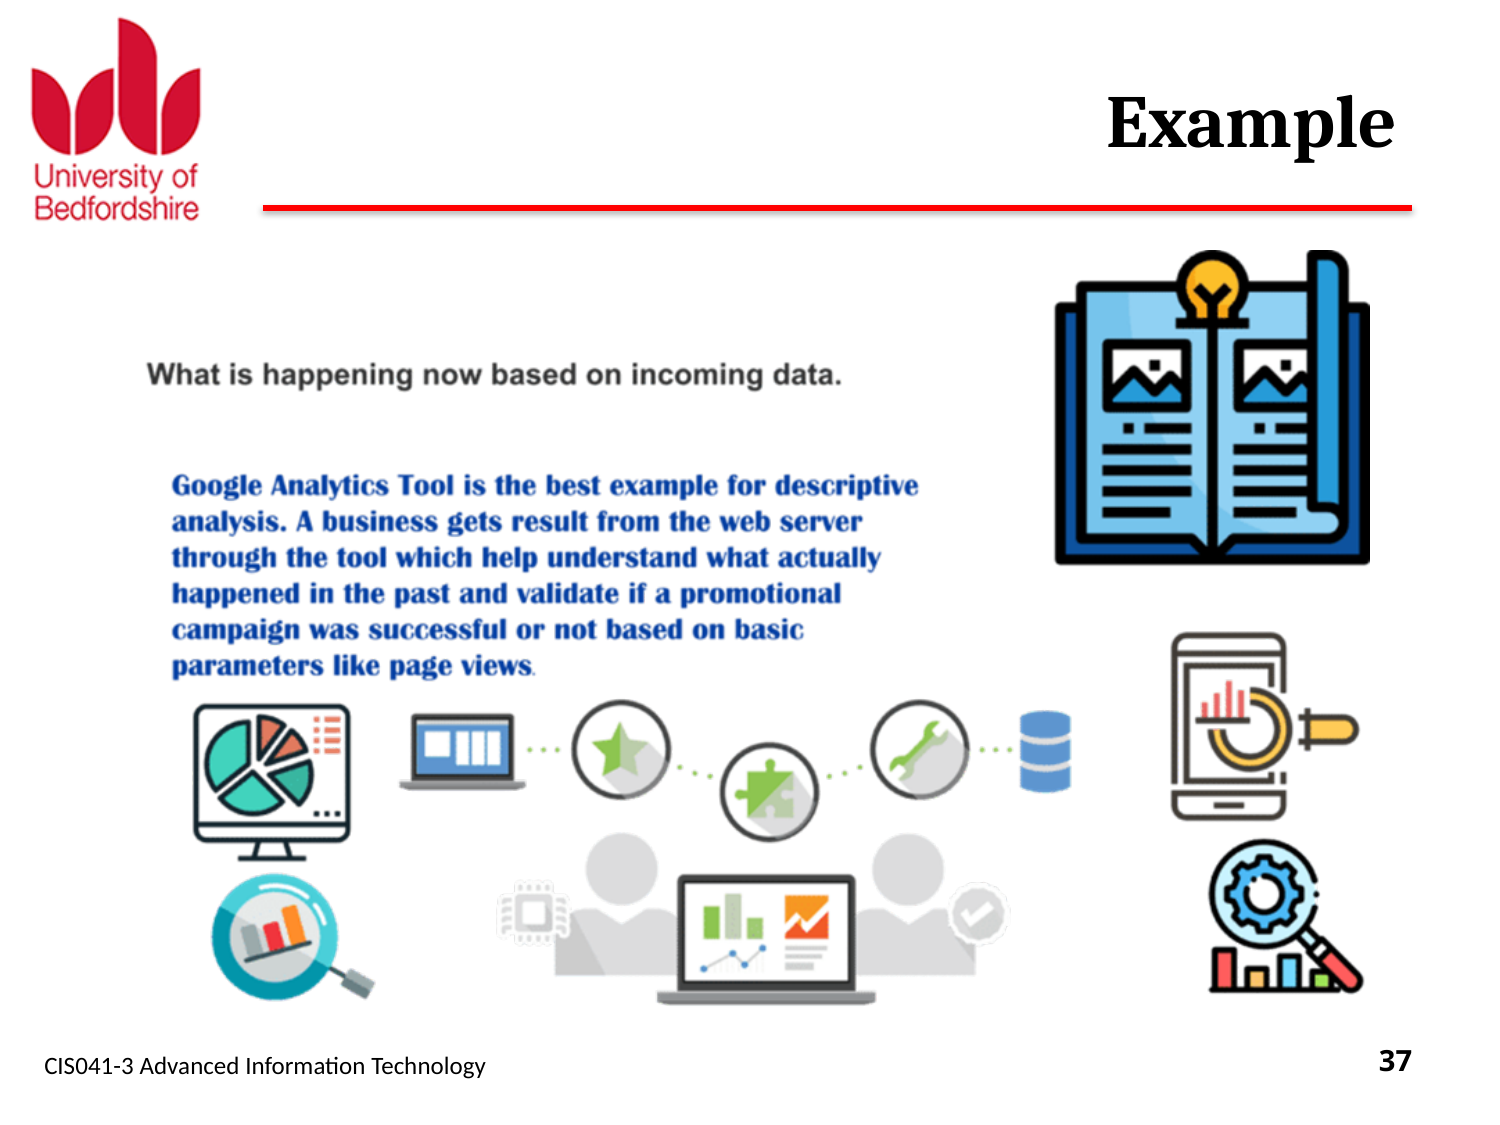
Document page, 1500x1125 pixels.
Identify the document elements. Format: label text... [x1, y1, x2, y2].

picture [0, 0, 237, 236]
picture [129, 250, 1371, 1036]
title Example [262, 61, 1413, 174]
footer CIS041-3 Advanced Information Technology [29, 1035, 750, 1095]
